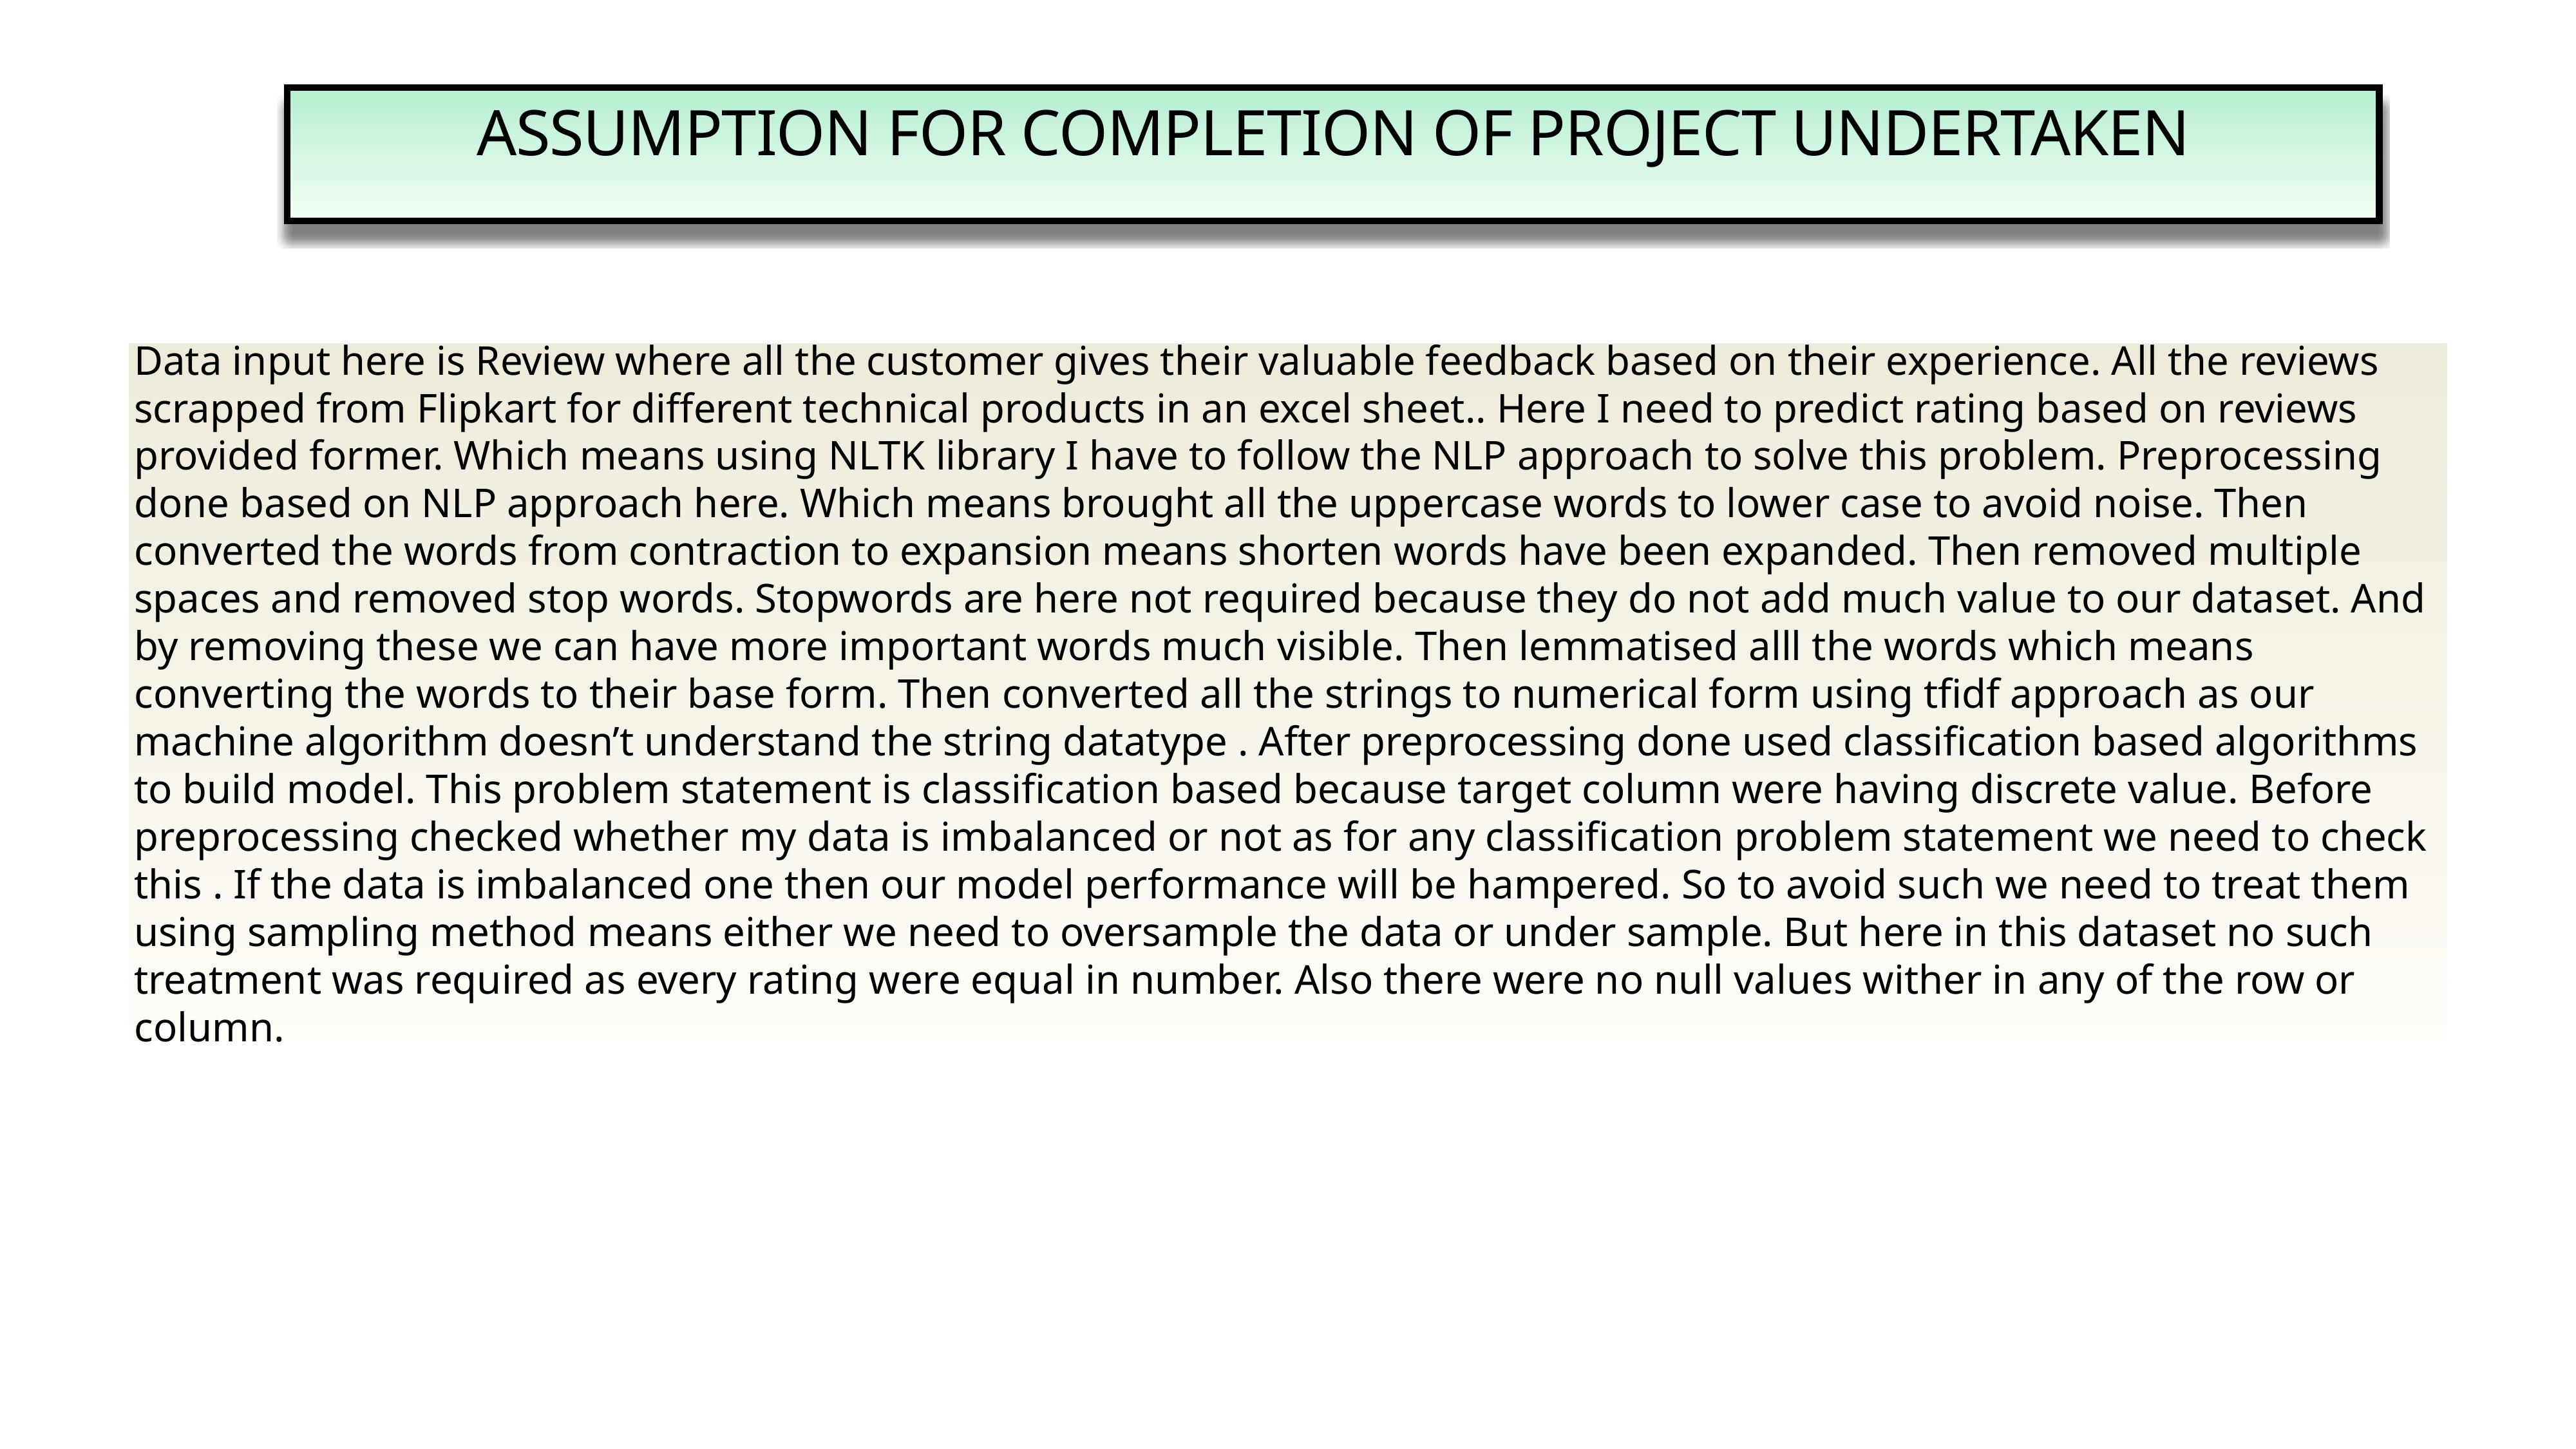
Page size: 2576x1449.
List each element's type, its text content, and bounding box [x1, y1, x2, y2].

list Data input here is Review where all the customer gives their valuable feedback based on their experience. All the reviews scrapped from Flipkart for different technical products in an excel sheet.. Here I need to predict rating based on reviews provided former. Which means using NLTK library I have to follow the NLP approach to solve this problem. Preprocessing done based on NLP approach here. Which means brought all the uppercase words to lower case to avoid noise. Then converted the words from contraction to expansion means shorten words have been expanded. Then removed multiple spaces and removed stop words. Stopwords are here not required because they do not add much value to our dataset. And by removing these we can have more important words much visible. Then lemmatised alll the words which means converting the words to their base form. Then converted all the strings to numerical form using tfidf approach as our machine algorithm doesn’t understand the string datatype . After preprocessing done used classification based algorithms to build model. This problem statement is classification based because target column were having discrete value. Before preprocessing checked whether my data is imbalanced or not as for any classification problem statement we need to check this . If the data is imbalanced one then our model performance will be hampered. So to avoid such we need to treat them using sampling method means either we need to oversample the data or under sample. But here in this dataset no such treatment was required as every rating were equal in number. Also there were no null values wither in any of the row or column. [128, 343, 2448, 1042]
text_box ASSUMPTION FOR COMPLETION OF PROJECT UNDERTAKEN [287, 87, 2380, 222]
